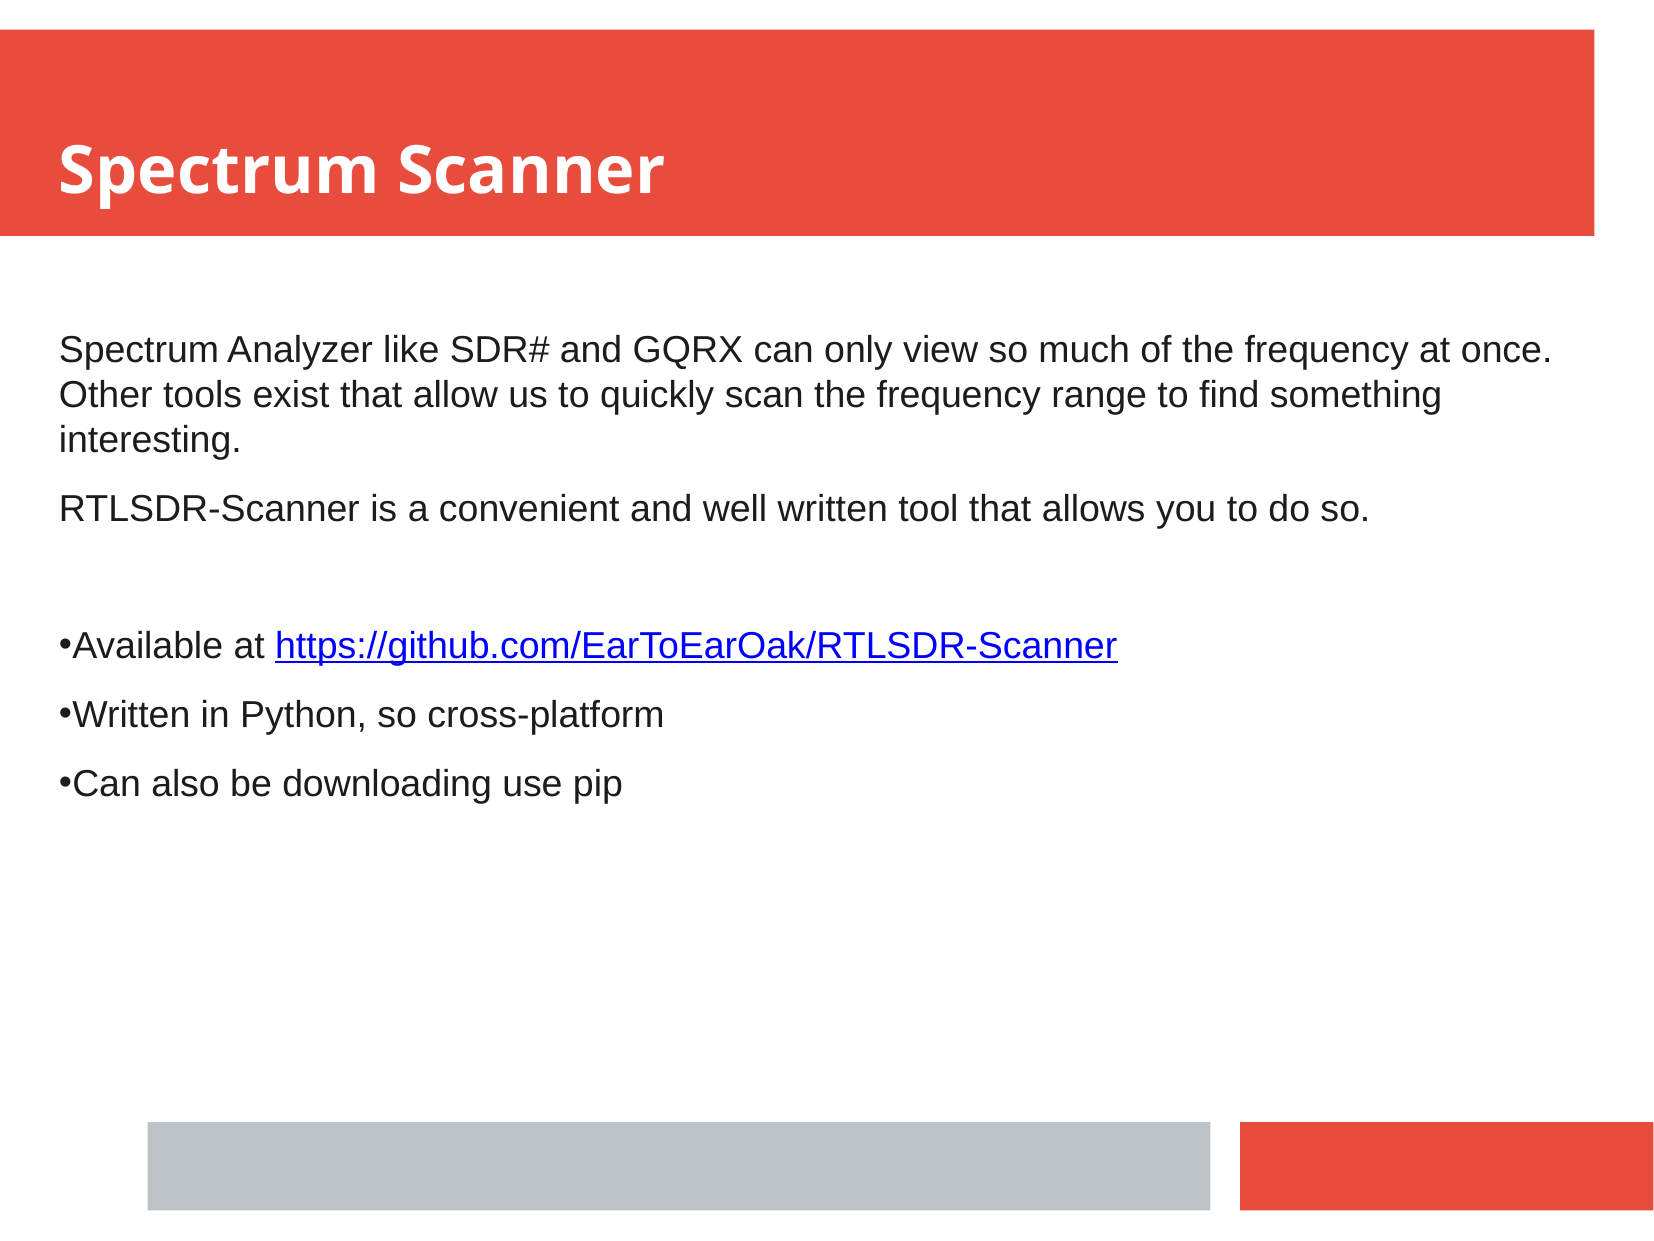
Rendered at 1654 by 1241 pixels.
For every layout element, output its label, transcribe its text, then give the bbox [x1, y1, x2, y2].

text_box Spectrum Scanner [59, 59, 1595, 207]
text_box Spectrum Analyzer like SDR# and GQRX can only view so much of the frequency at once. Other tools exist that allow us to quickly scan the frequency range to find something interesting. RTLSDR-Scanner is a convenient and well written tool that allows you to do so. Available at https://github.com/EarToEarOak/RTLSDR-Scanner Written in Python, so cross-platform Can also be downloading use pip [59, 324, 1565, 1093]
